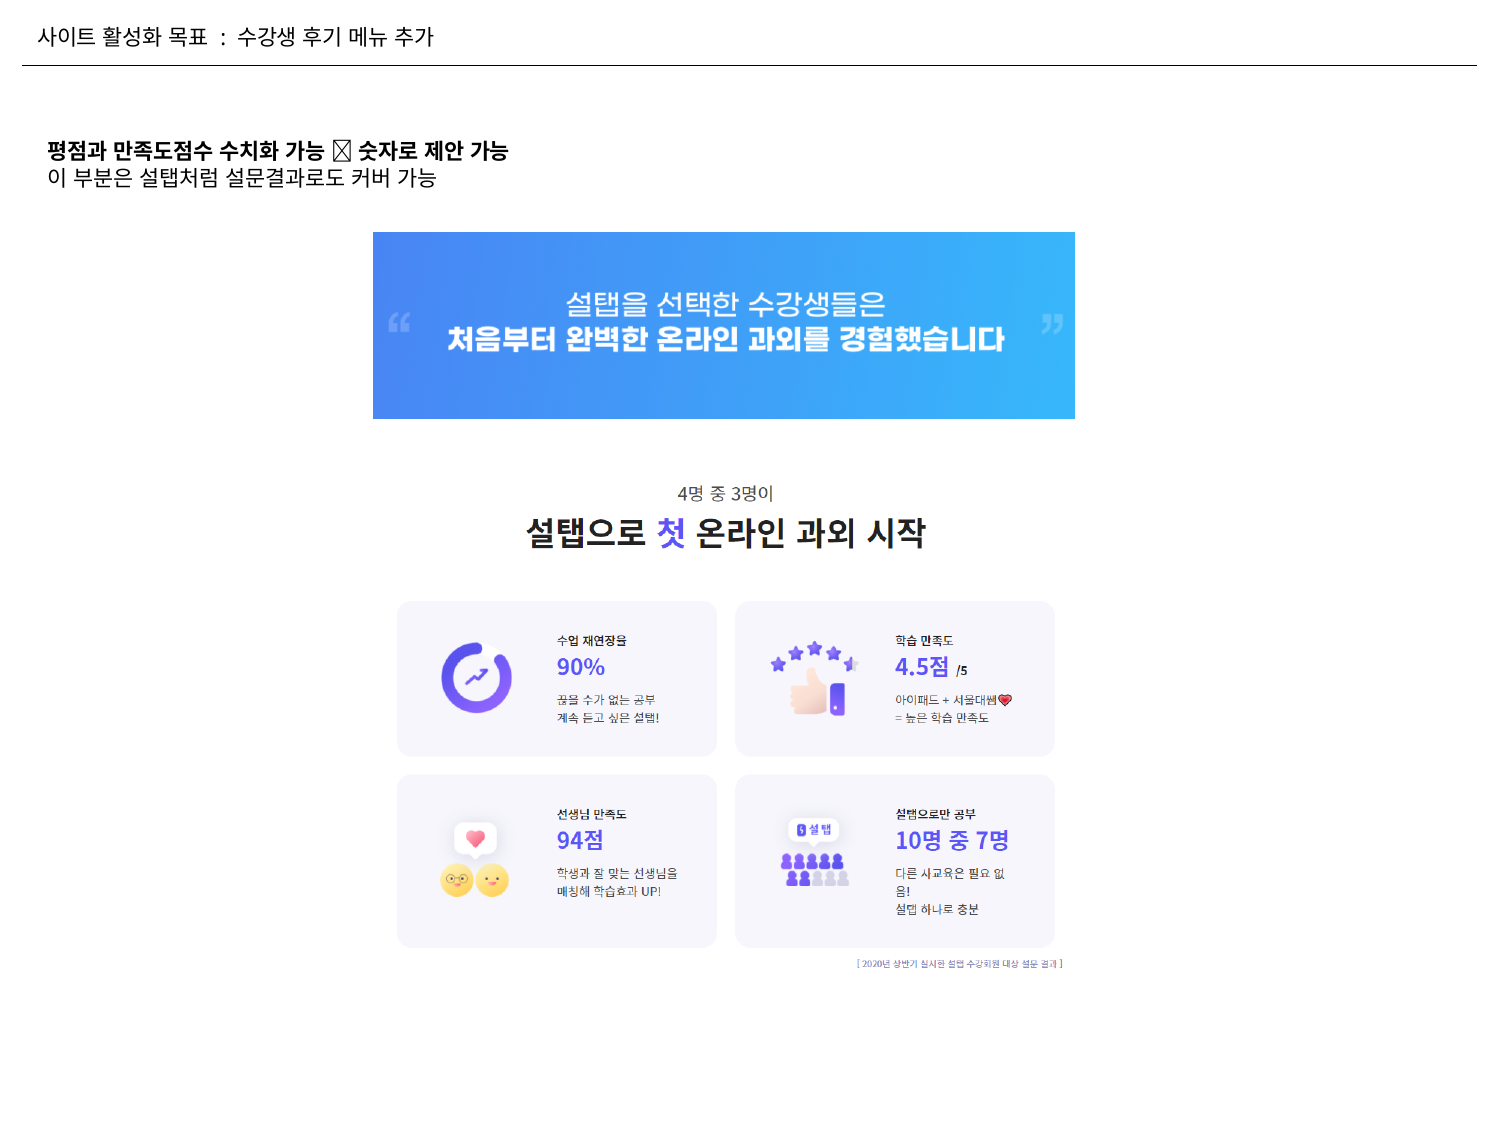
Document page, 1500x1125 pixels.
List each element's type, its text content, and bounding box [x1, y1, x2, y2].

picture [372, 232, 1075, 991]
text_box 평점과 만족도점수 수치화 가능  숫자로 제안 가능 이 부분은 설탭처럼 설문결과로도 커버 가능 [32, 130, 783, 198]
text_box 사이트 활성화 목표 : 수강생 후기 메뉴 추가 [22, 16, 773, 58]
